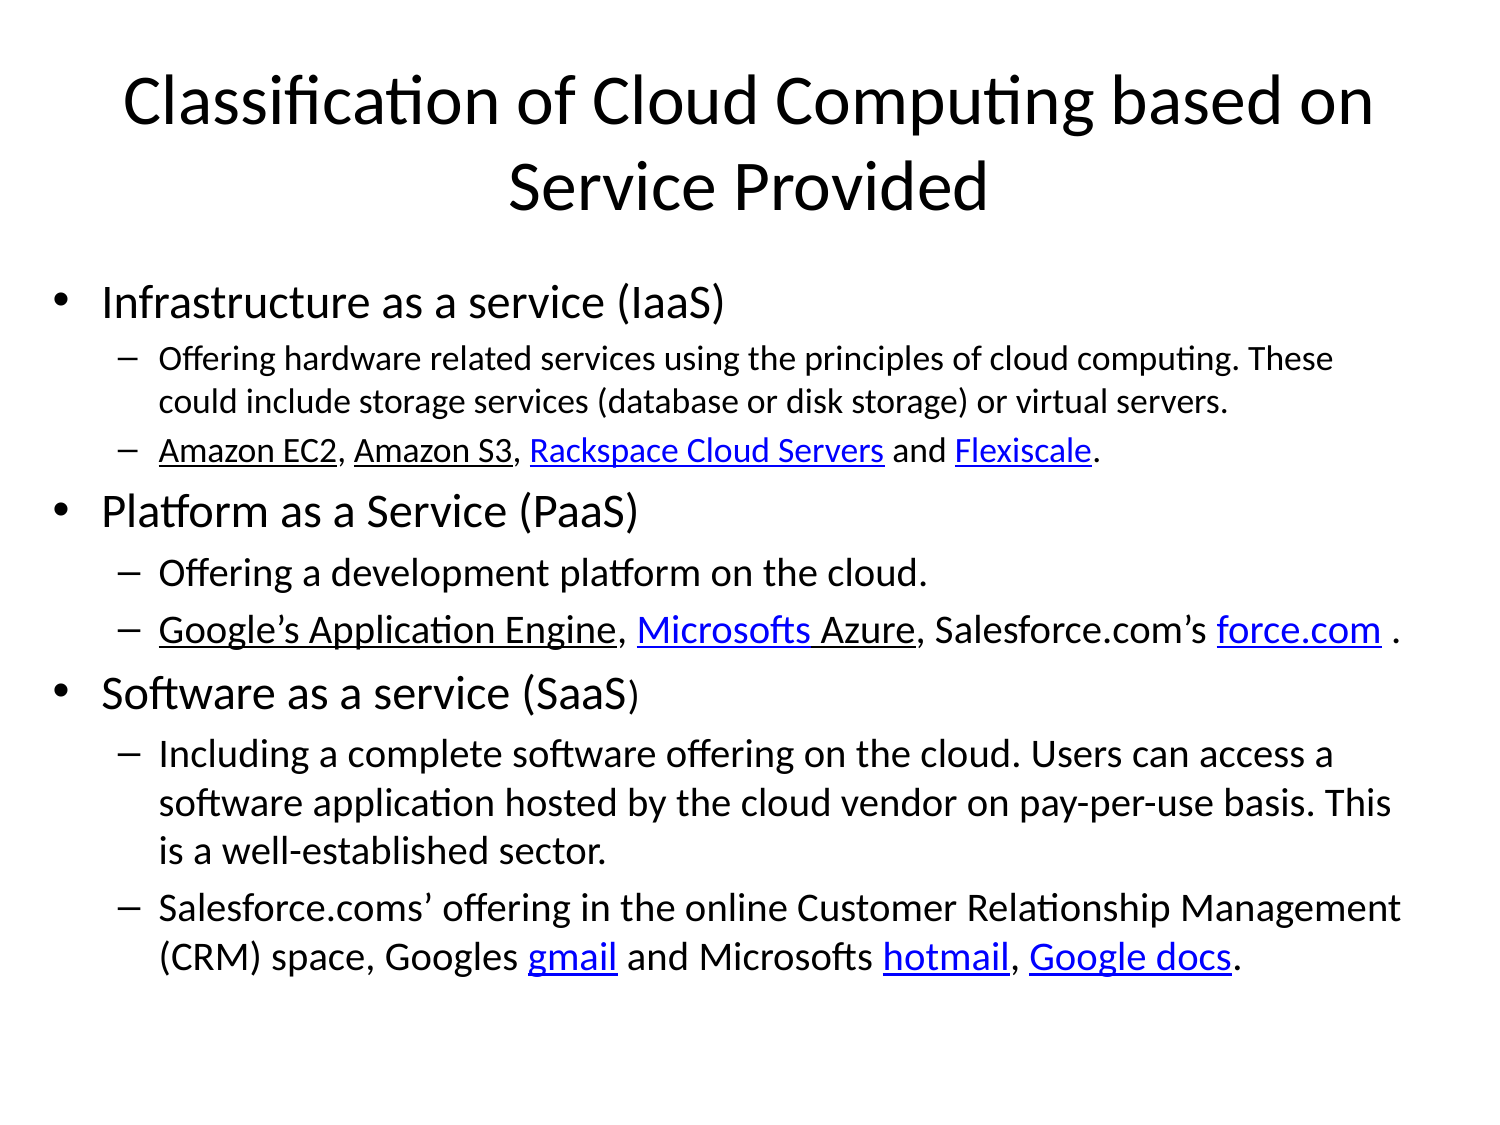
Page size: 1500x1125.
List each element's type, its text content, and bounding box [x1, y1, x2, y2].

list Infrastructure as a service (IaaS) Offering hardware related services using the principles of cloud computing. These could include storage services (database or disk storage) or virtual servers. Amazon EC2, Amazon S3, Rackspace Cloud Servers and Flexiscale. Platform as a Service (PaaS) Offering a development platform on the cloud. Google’s Application Engine, Microsofts Azure, Salesforce.com’s force.com . Software as a service (SaaS) Including a complete software offering on the cloud. Users can access a software application hosted by the cloud vendor on pay-per-use basis. This is a well-established sector. Salesforce.coms’ offering in the online Customer Relationship Management (CRM) space, Googles gmail and Microsofts hotmail, Google docs. [37, 262, 1425, 1088]
title Classification of Cloud Computing based on Service Provided [75, 45, 1425, 233]
